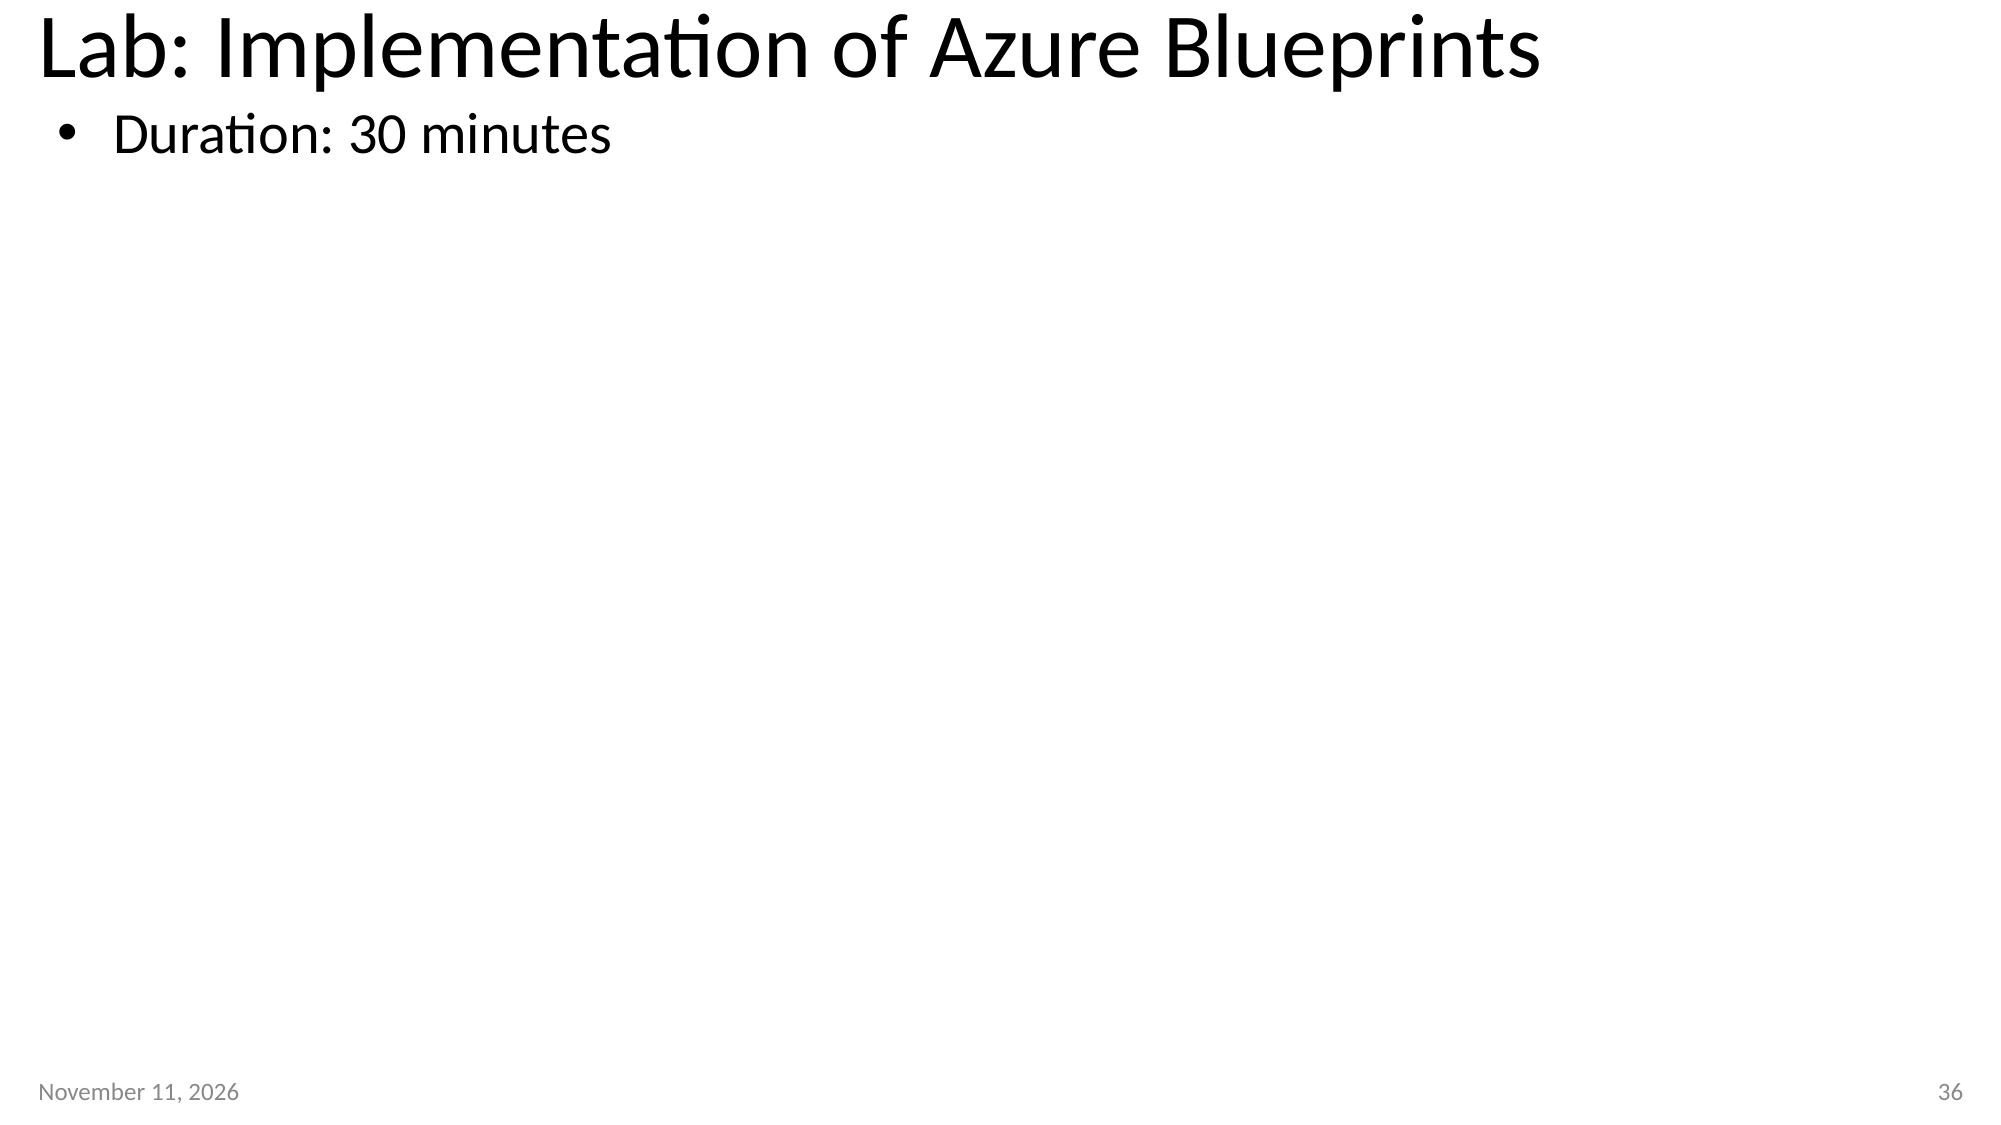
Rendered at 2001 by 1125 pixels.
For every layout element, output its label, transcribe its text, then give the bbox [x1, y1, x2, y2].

title Lab: Implementation of Azure Blueprints [23, 0, 1979, 95]
list Duration: 30 minutes [23, 95, 1979, 1061]
slide_number 36 [1859, 1060, 1979, 1121]
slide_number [23, 1060, 474, 1121]
